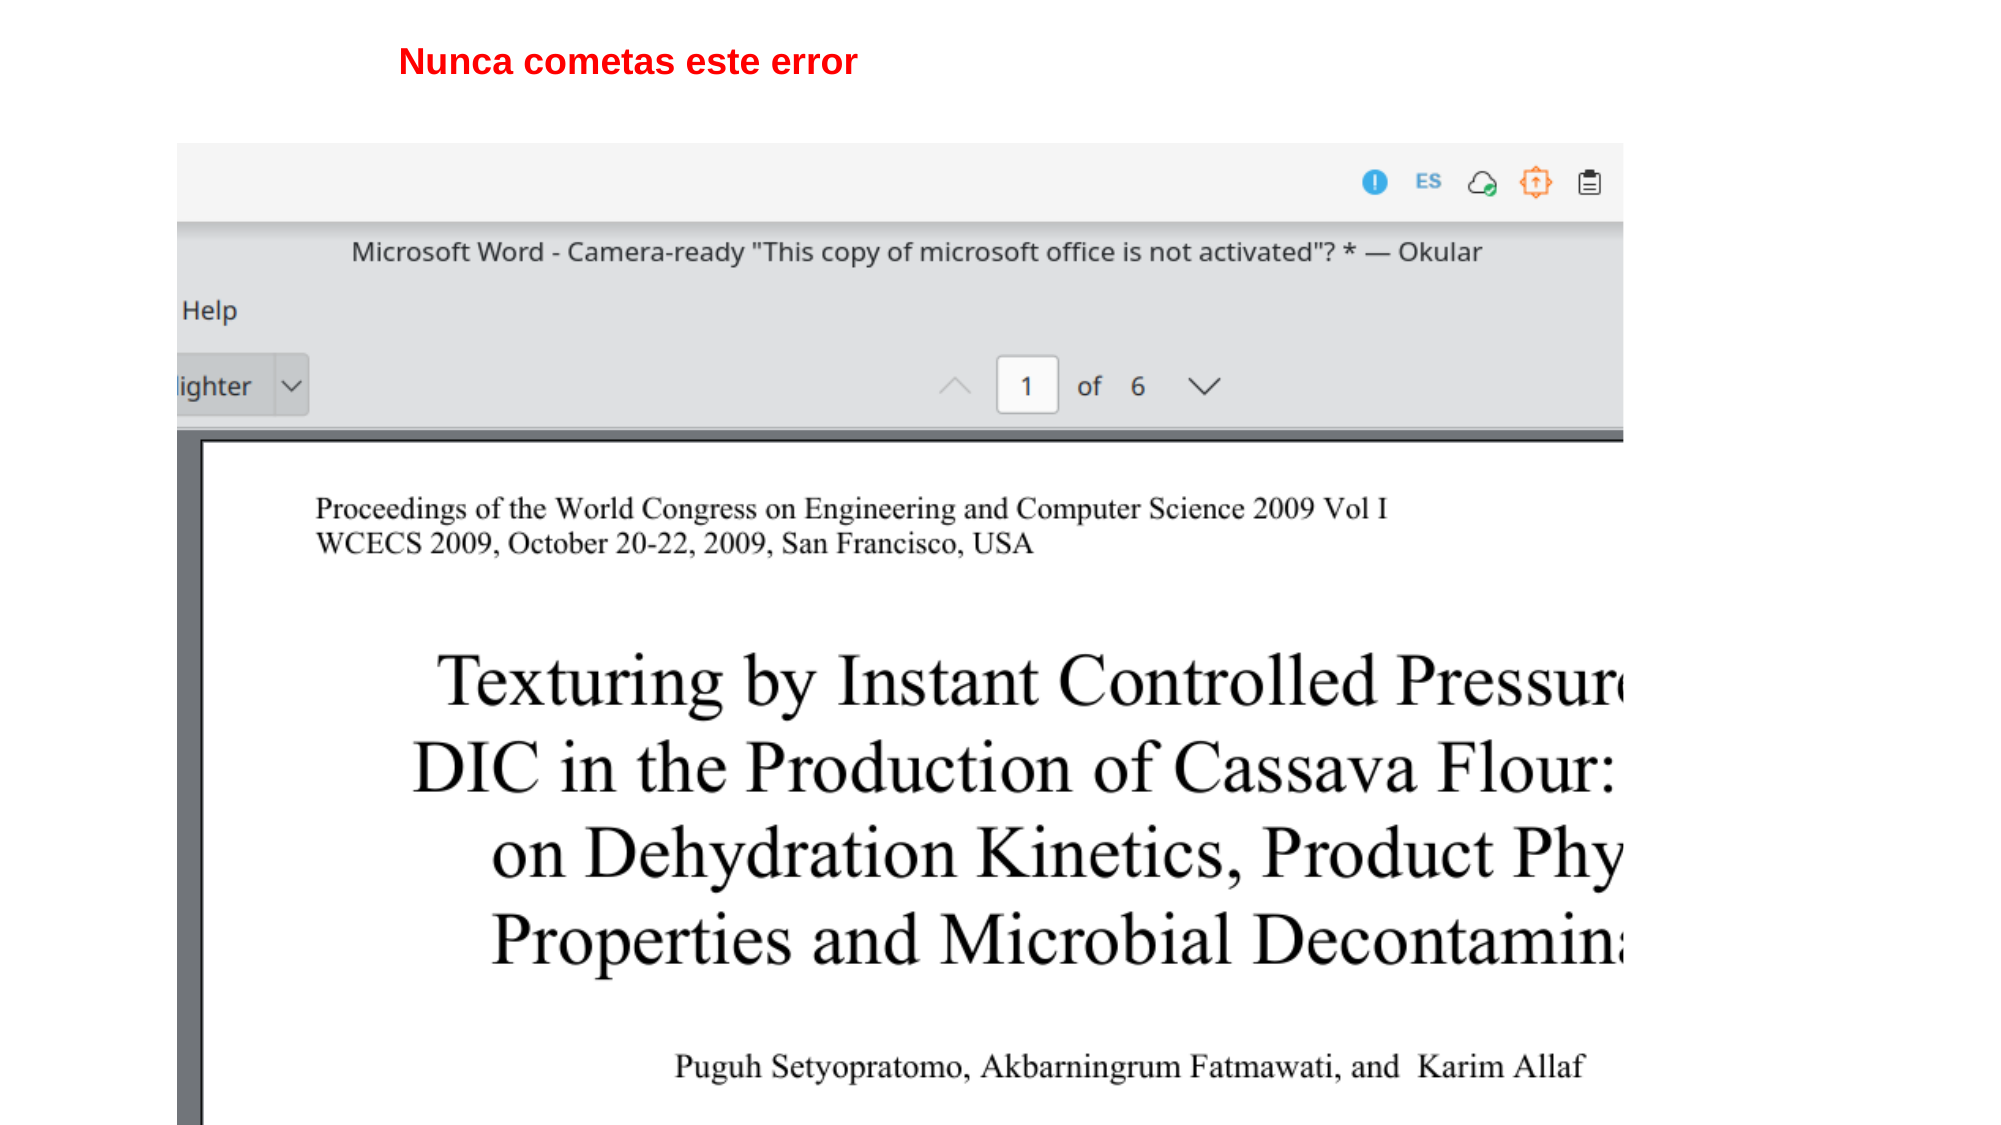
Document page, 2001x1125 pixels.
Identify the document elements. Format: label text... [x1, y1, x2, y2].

text_box Nunca cometas este error [383, 29, 1092, 129]
picture [176, 142, 1624, 1125]
